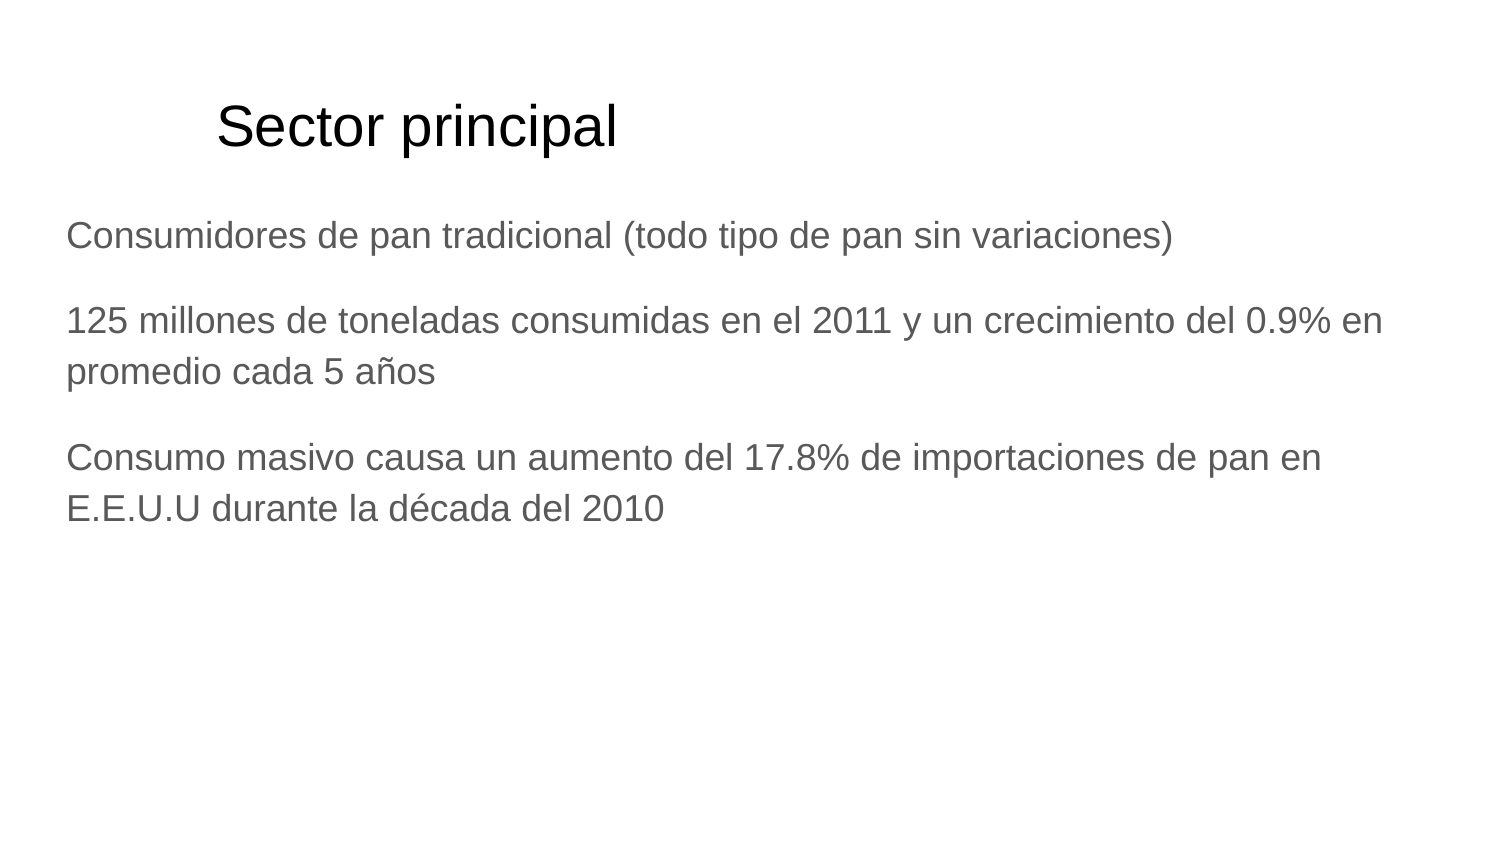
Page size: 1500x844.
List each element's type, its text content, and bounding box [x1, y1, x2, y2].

list Consumidores de pan tradicional (todo tipo de pan sin variaciones) 125 millones de toneladas consumidas en el 2011 y un crecimiento del 0.9% en promedio cada 5 años Consumo masivo causa un aumento del 17.8% de importaciones de pan en E.E.U.U durante la década del 2010 [51, 189, 1449, 750]
title Sector principal [51, 72, 1449, 167]
